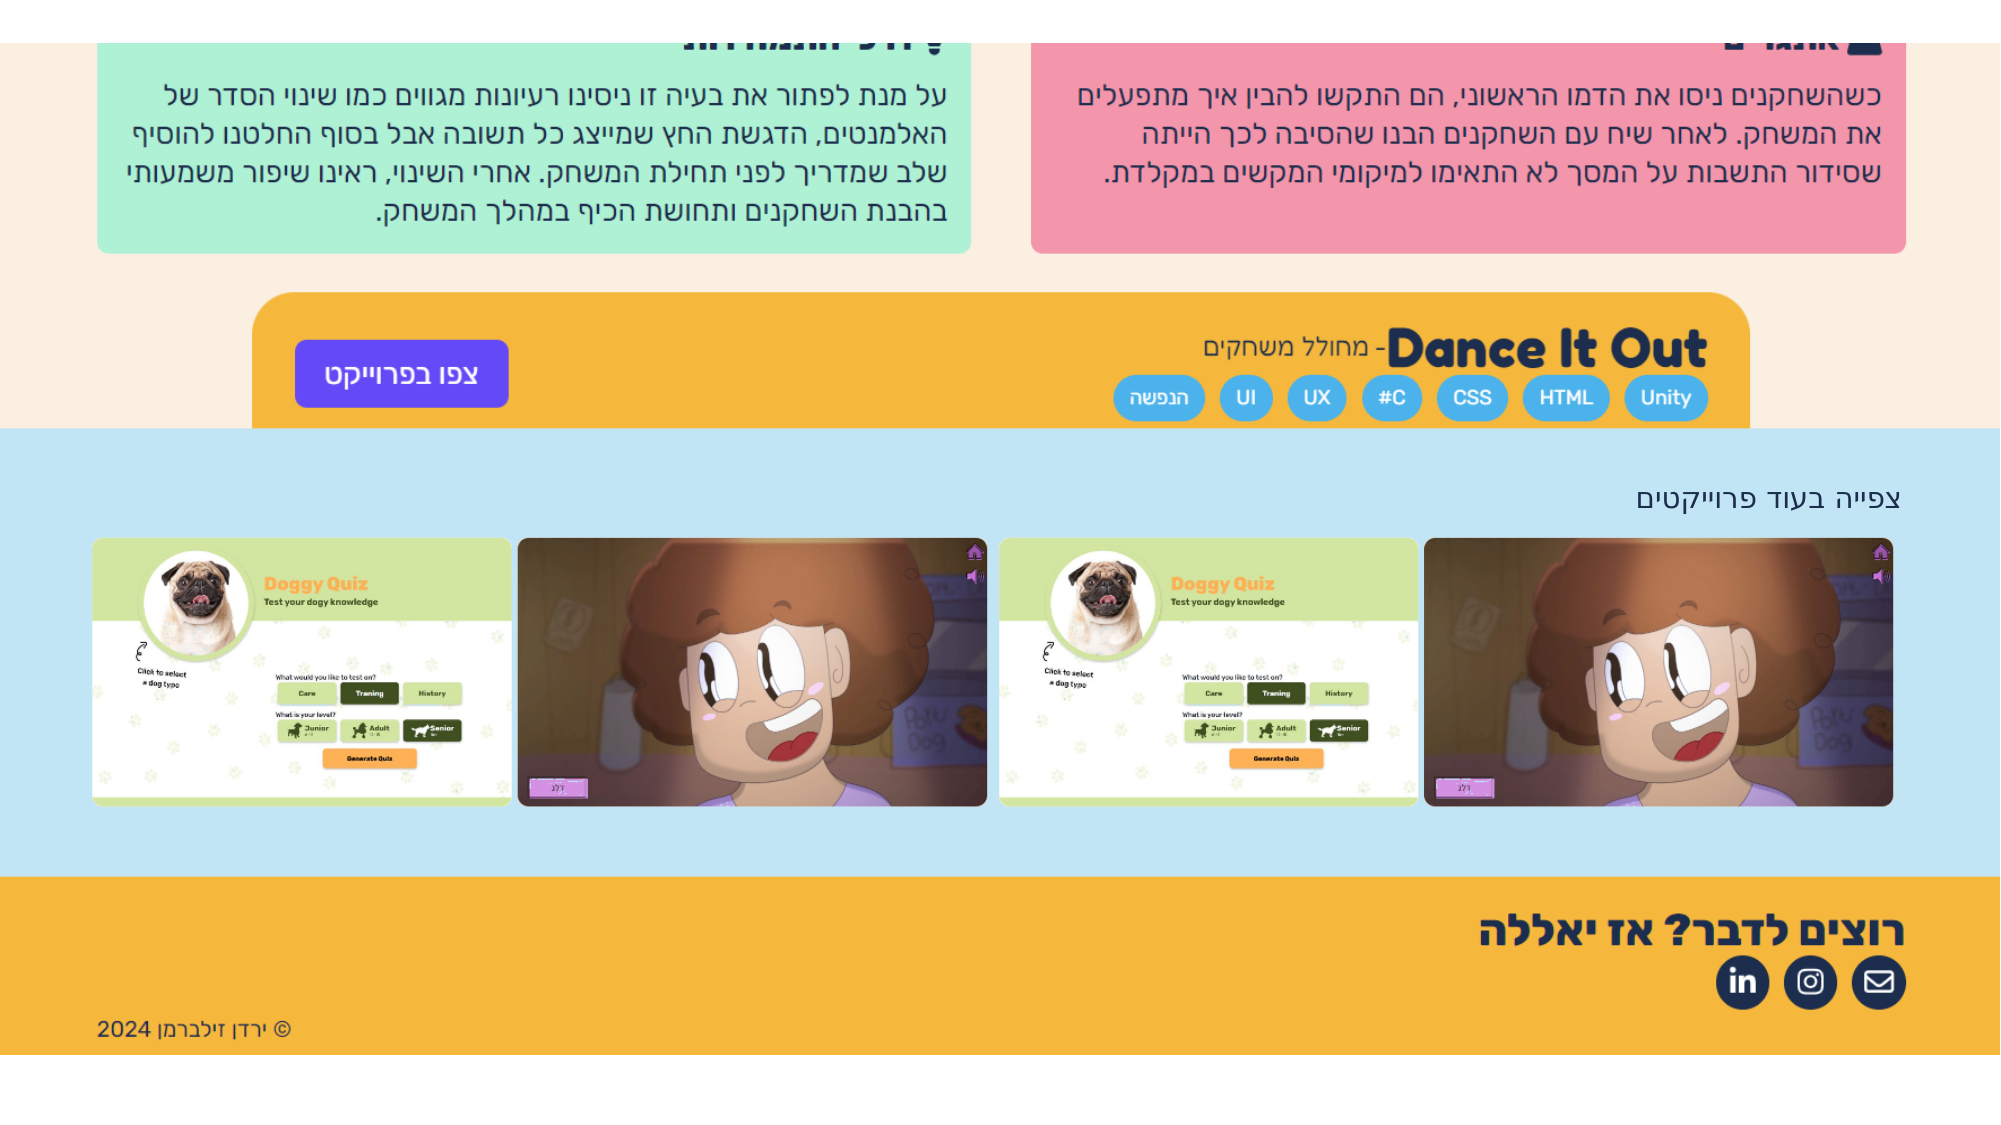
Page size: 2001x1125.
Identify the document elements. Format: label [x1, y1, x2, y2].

picture [0, 832, 2000, 1056]
picture [0, 42, 2000, 809]
text_box [0, 631, 2000, 832]
